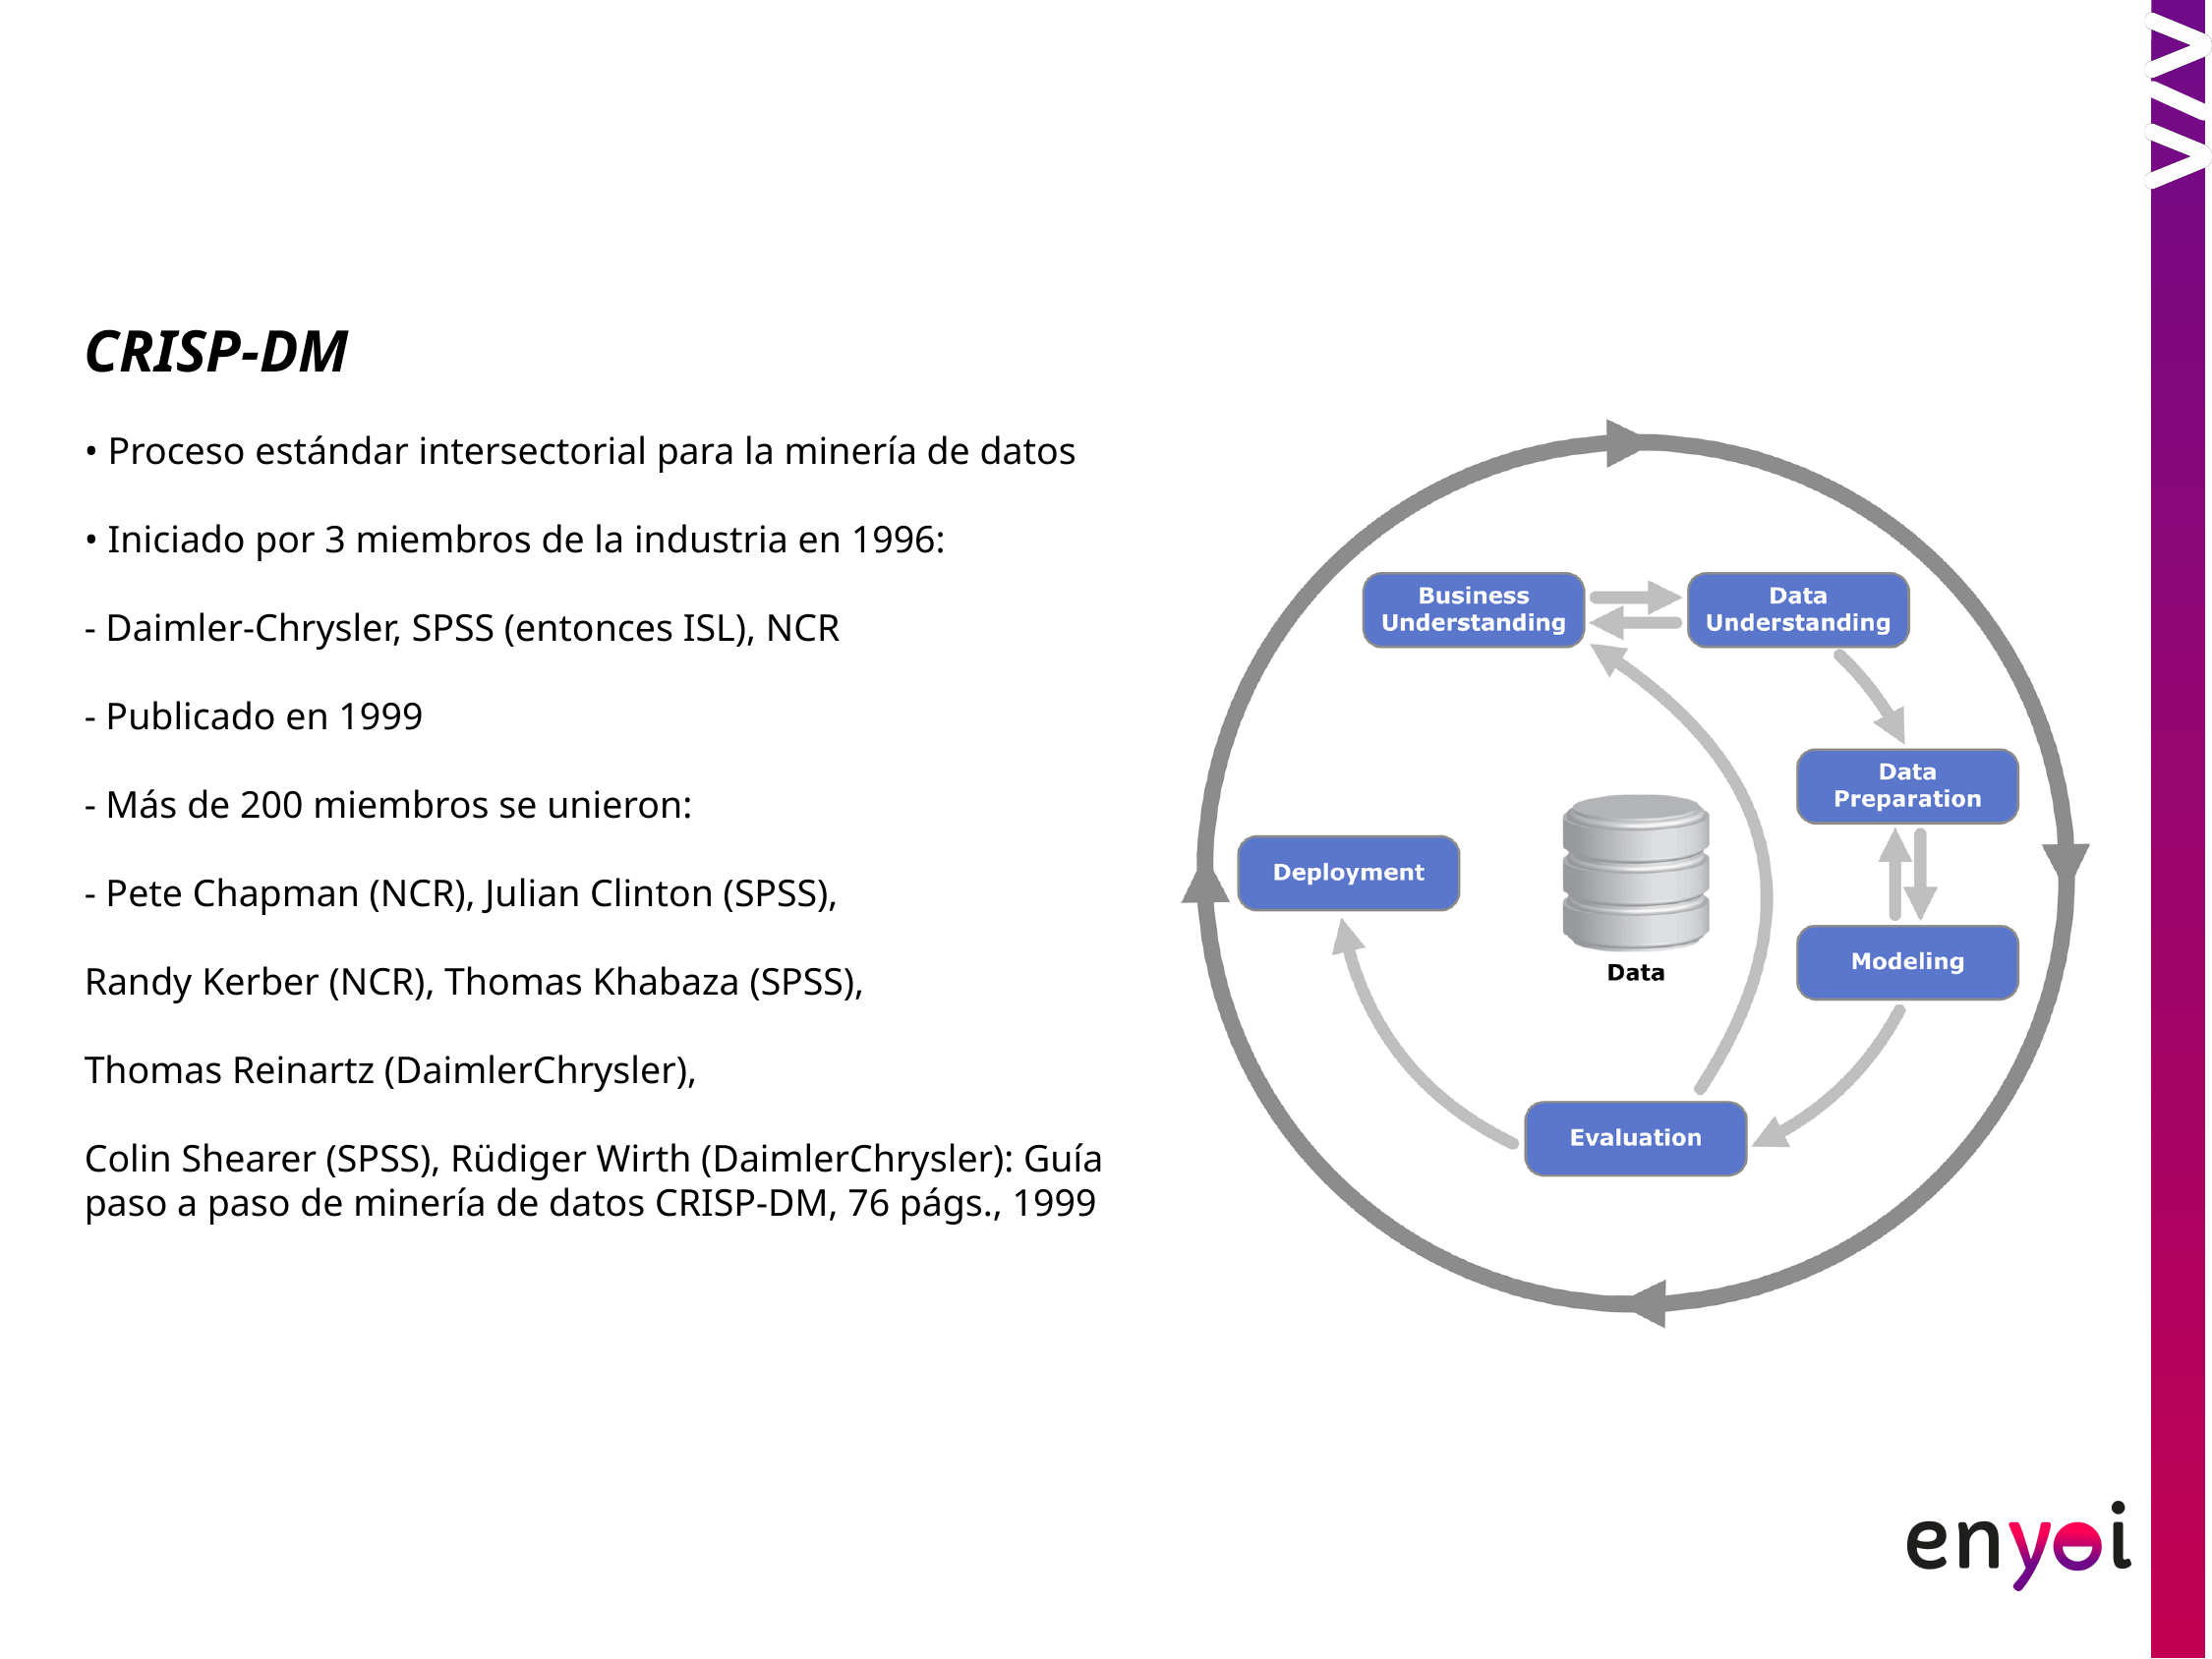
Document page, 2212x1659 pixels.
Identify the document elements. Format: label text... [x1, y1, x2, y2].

text_box CRISP-DM • Proceso estándar intersectorial para la minería de datos • Iniciado por 3 miembros de la industria en 1996: - Daimler-Chrysler, SPSS (entonces ISL), NCR - Publicado en 1999 - Más de 200 miembros se unieron: - Pete Chapman (NCR), Julian Clinton (SPSS), Randy Kerber (NCR), Thomas Khabaza (SPSS), Thomas Reinartz (DaimlerChrysler), Colin Shearer (SPSS), Rüdiger Wirth (DaimlerChrysler): Guía paso a paso de minería de datos CRISP-DM, 76 págs., 1999 [70, 307, 1138, 1231]
picture [1181, 418, 2091, 1329]
text_box [1907, 1501, 2131, 1591]
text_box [2141, 0, 2212, 1659]
